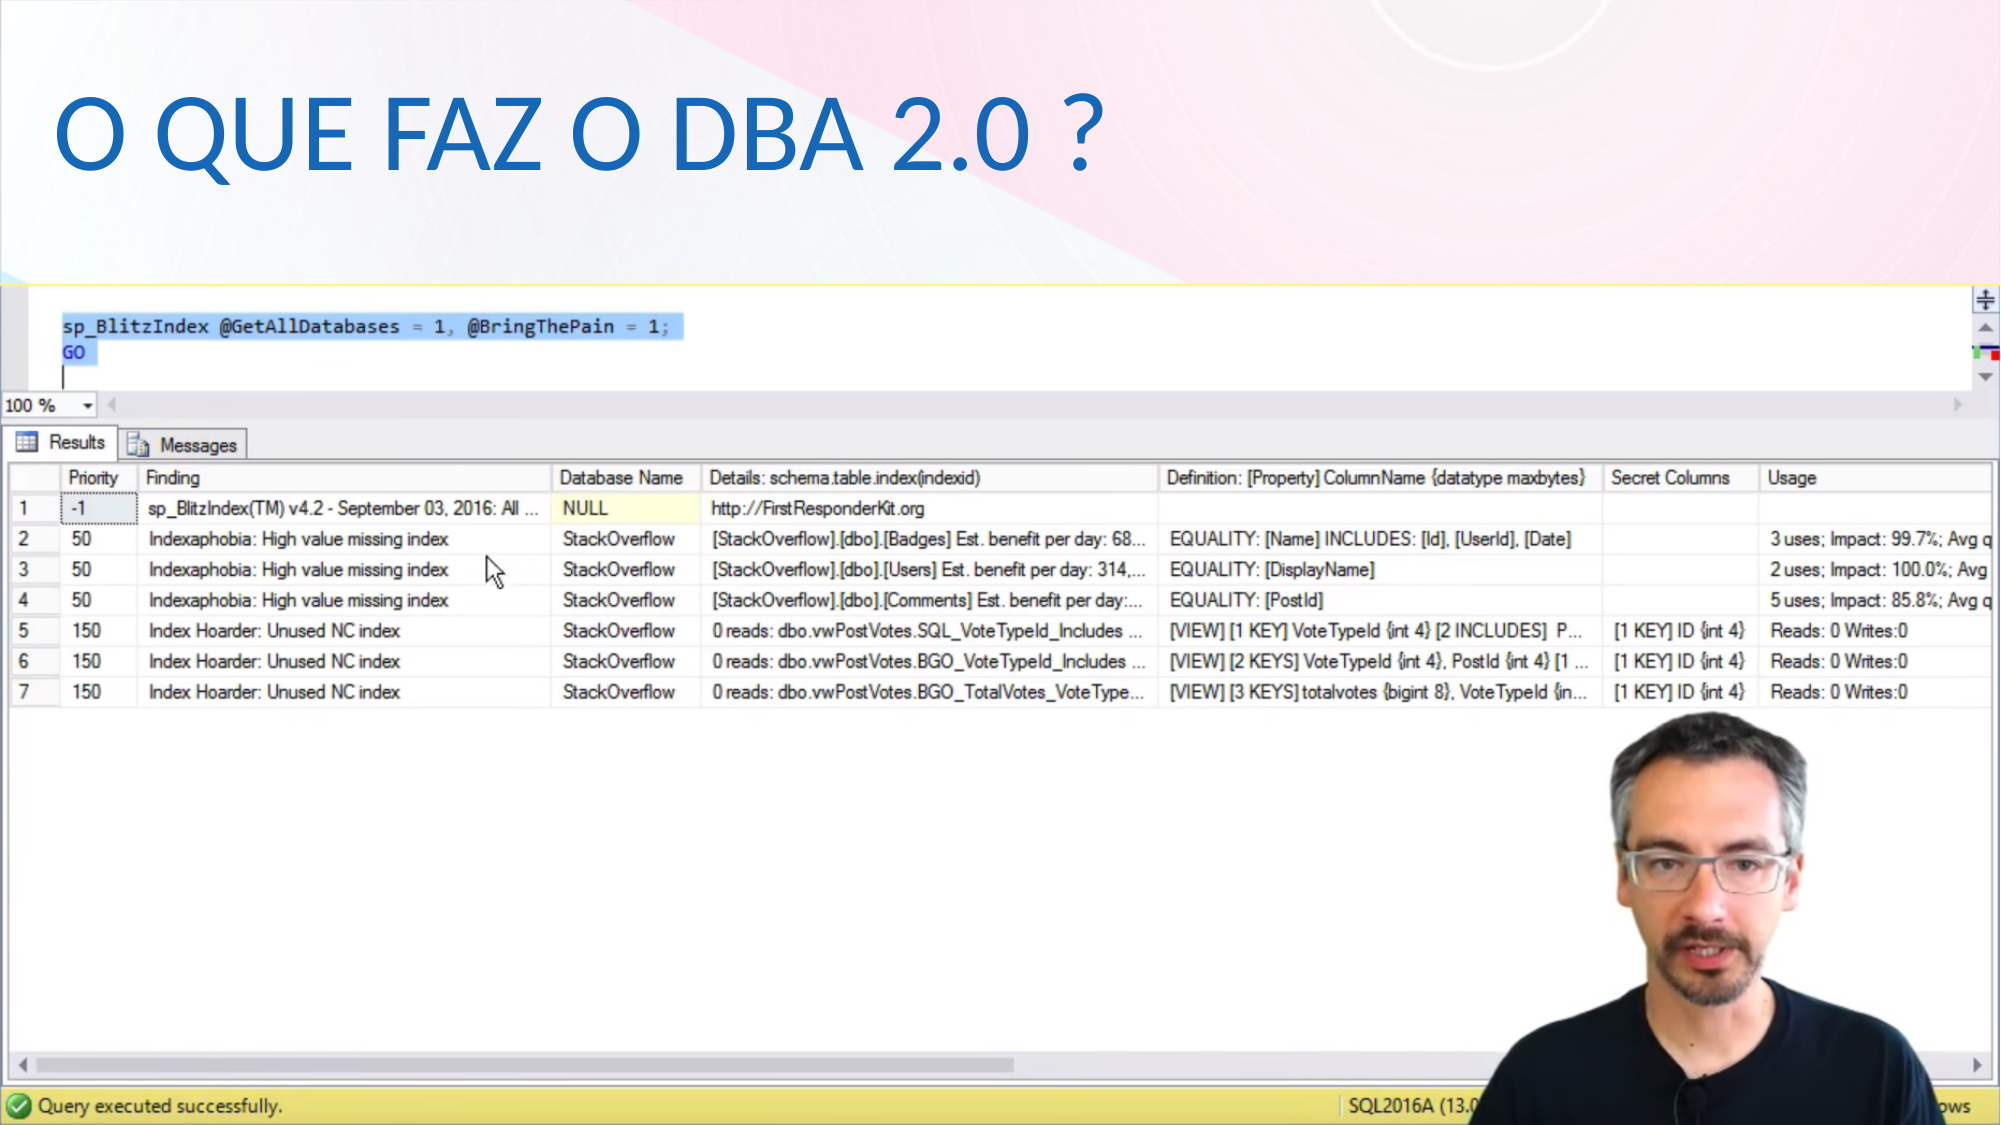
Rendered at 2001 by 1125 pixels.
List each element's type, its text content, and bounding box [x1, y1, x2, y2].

title O QUE FAZ O DBA 2.0 ? [38, 66, 1943, 206]
picture [0, 0, 2001, 1125]
